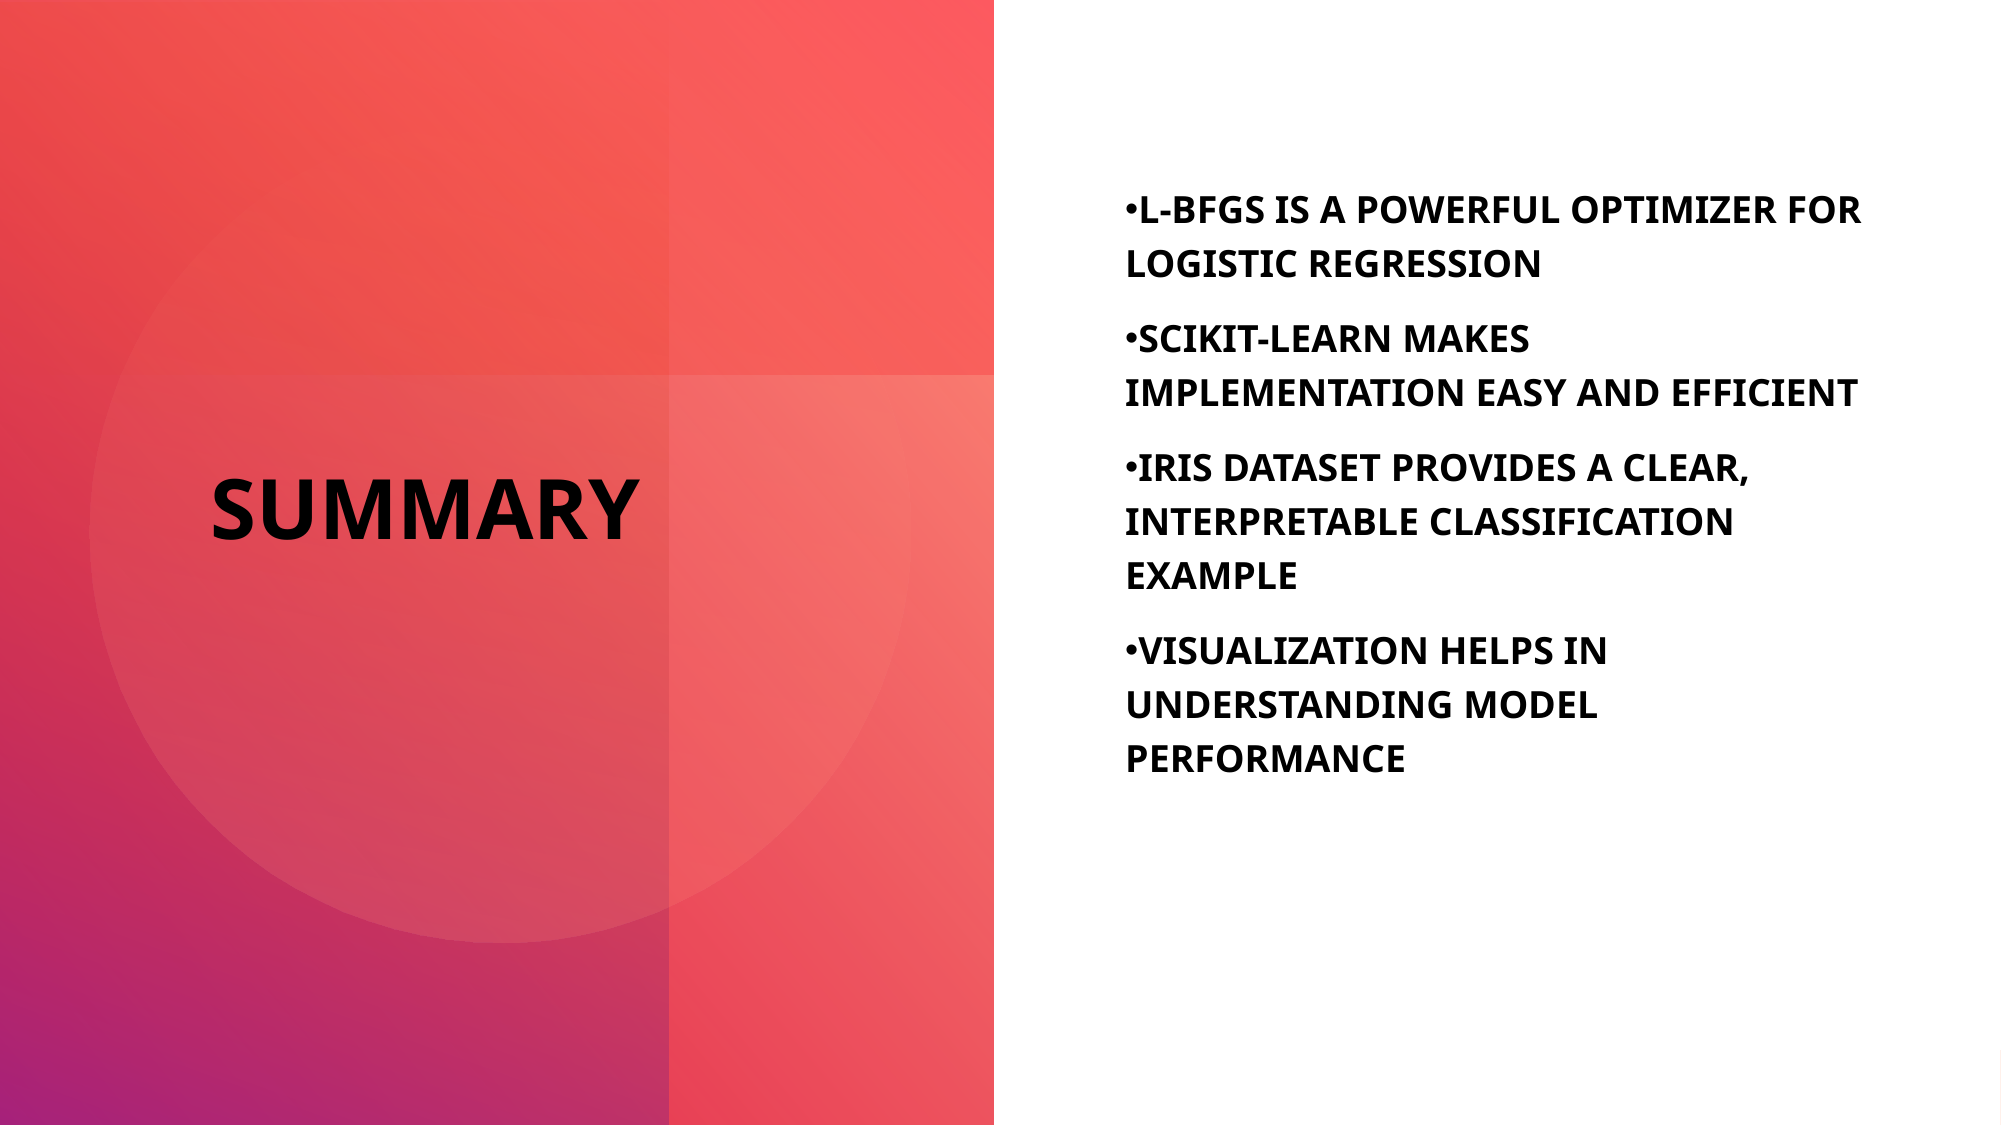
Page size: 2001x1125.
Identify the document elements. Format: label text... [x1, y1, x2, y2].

title SUMMARY [195, 418, 969, 564]
list L-BFGS IS A POWERFUL OPTIMIZER FOR LOGISTIC REGRESSION SCIKIT-LEARN MAKES IMPLEMENTATION EASY AND EFFICIENT IRIS DATASET PROVIDES A CLEAR, INTERPRETABLE CLASSIFICATION EXAMPLE VISUALIZATION HELPS IN UNDERSTANDING MODEL PERFORMANCE [1110, 169, 1883, 915]
